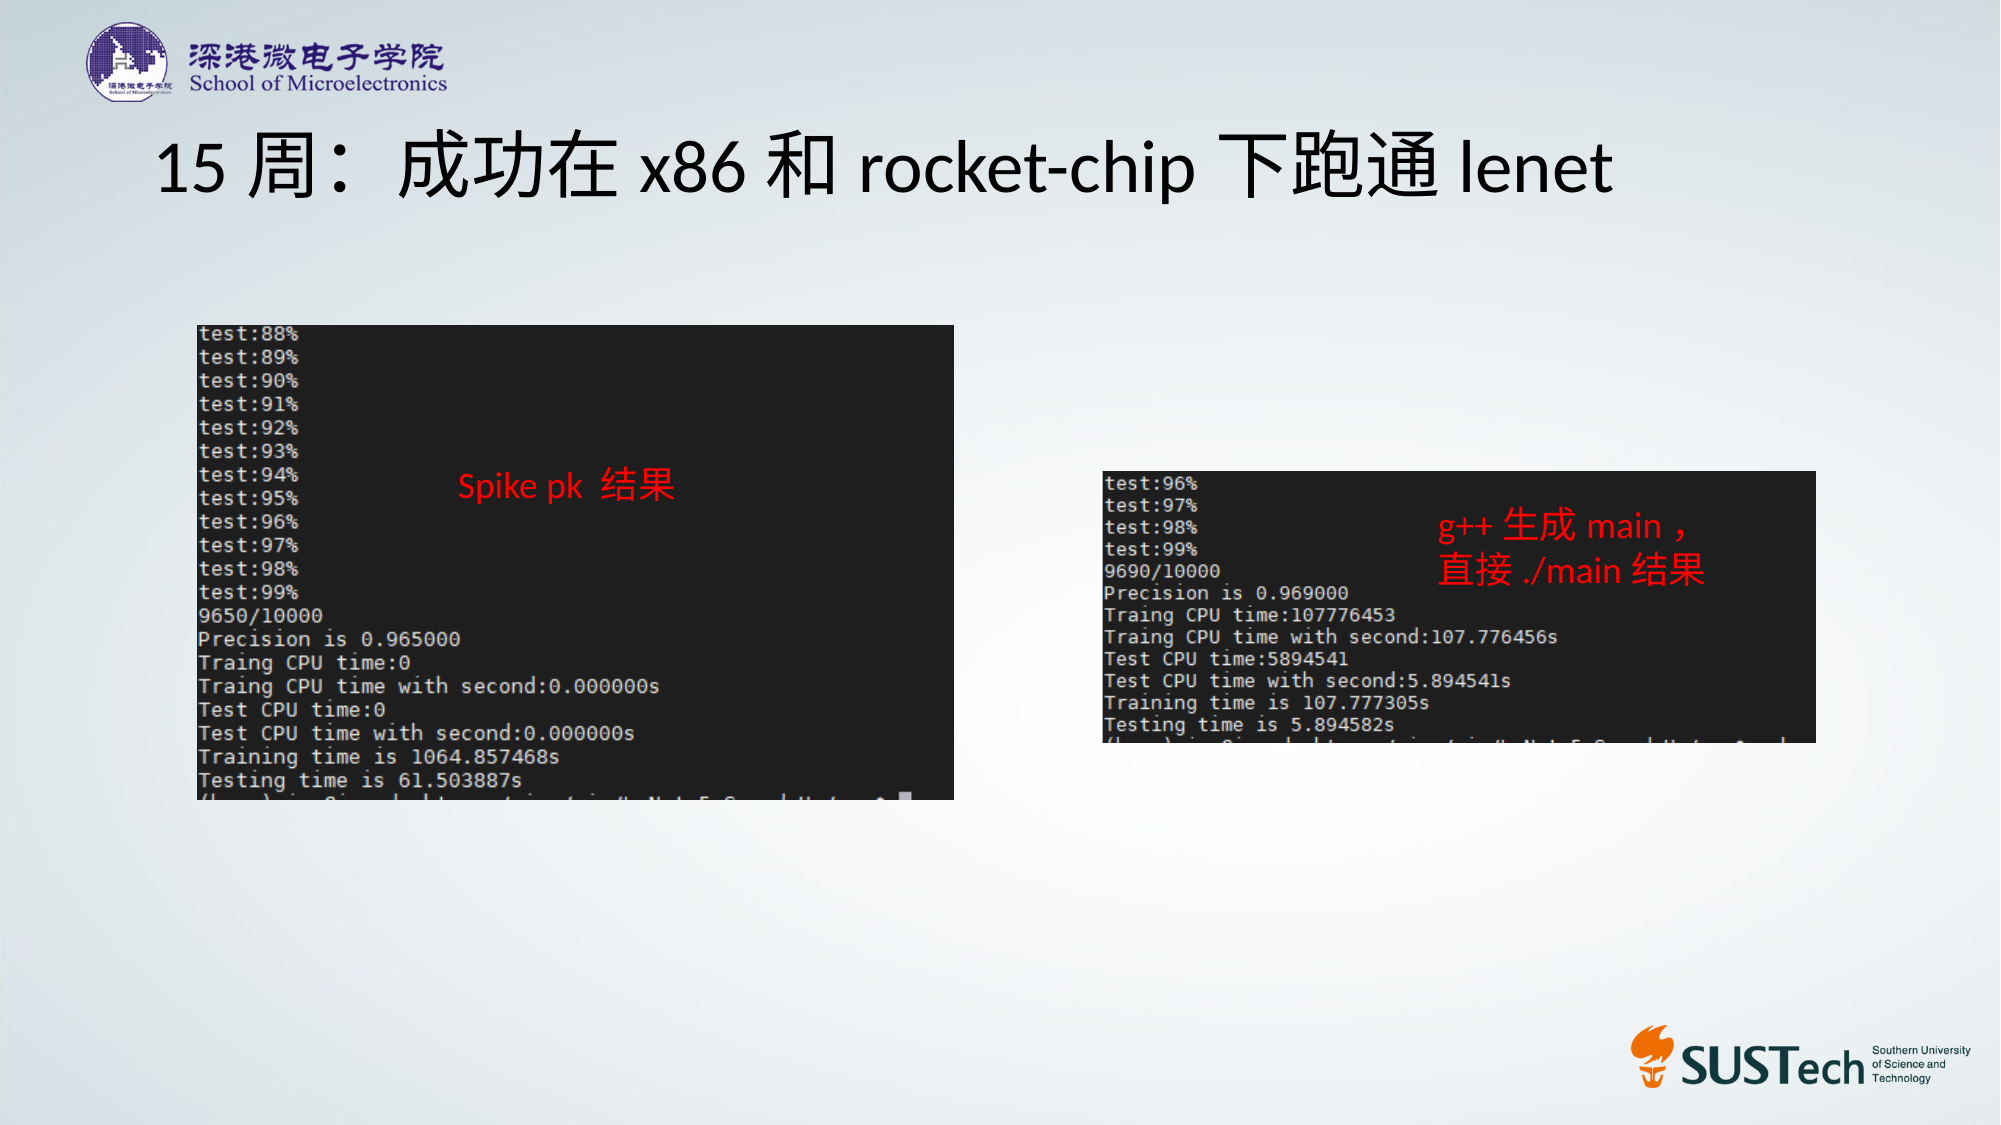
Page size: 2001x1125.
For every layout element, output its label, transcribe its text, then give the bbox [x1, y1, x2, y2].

picture [0, 0, 2001, 1125]
title 15周：成功在x86和rocket-chip下跑通lenet [137, 59, 1863, 278]
